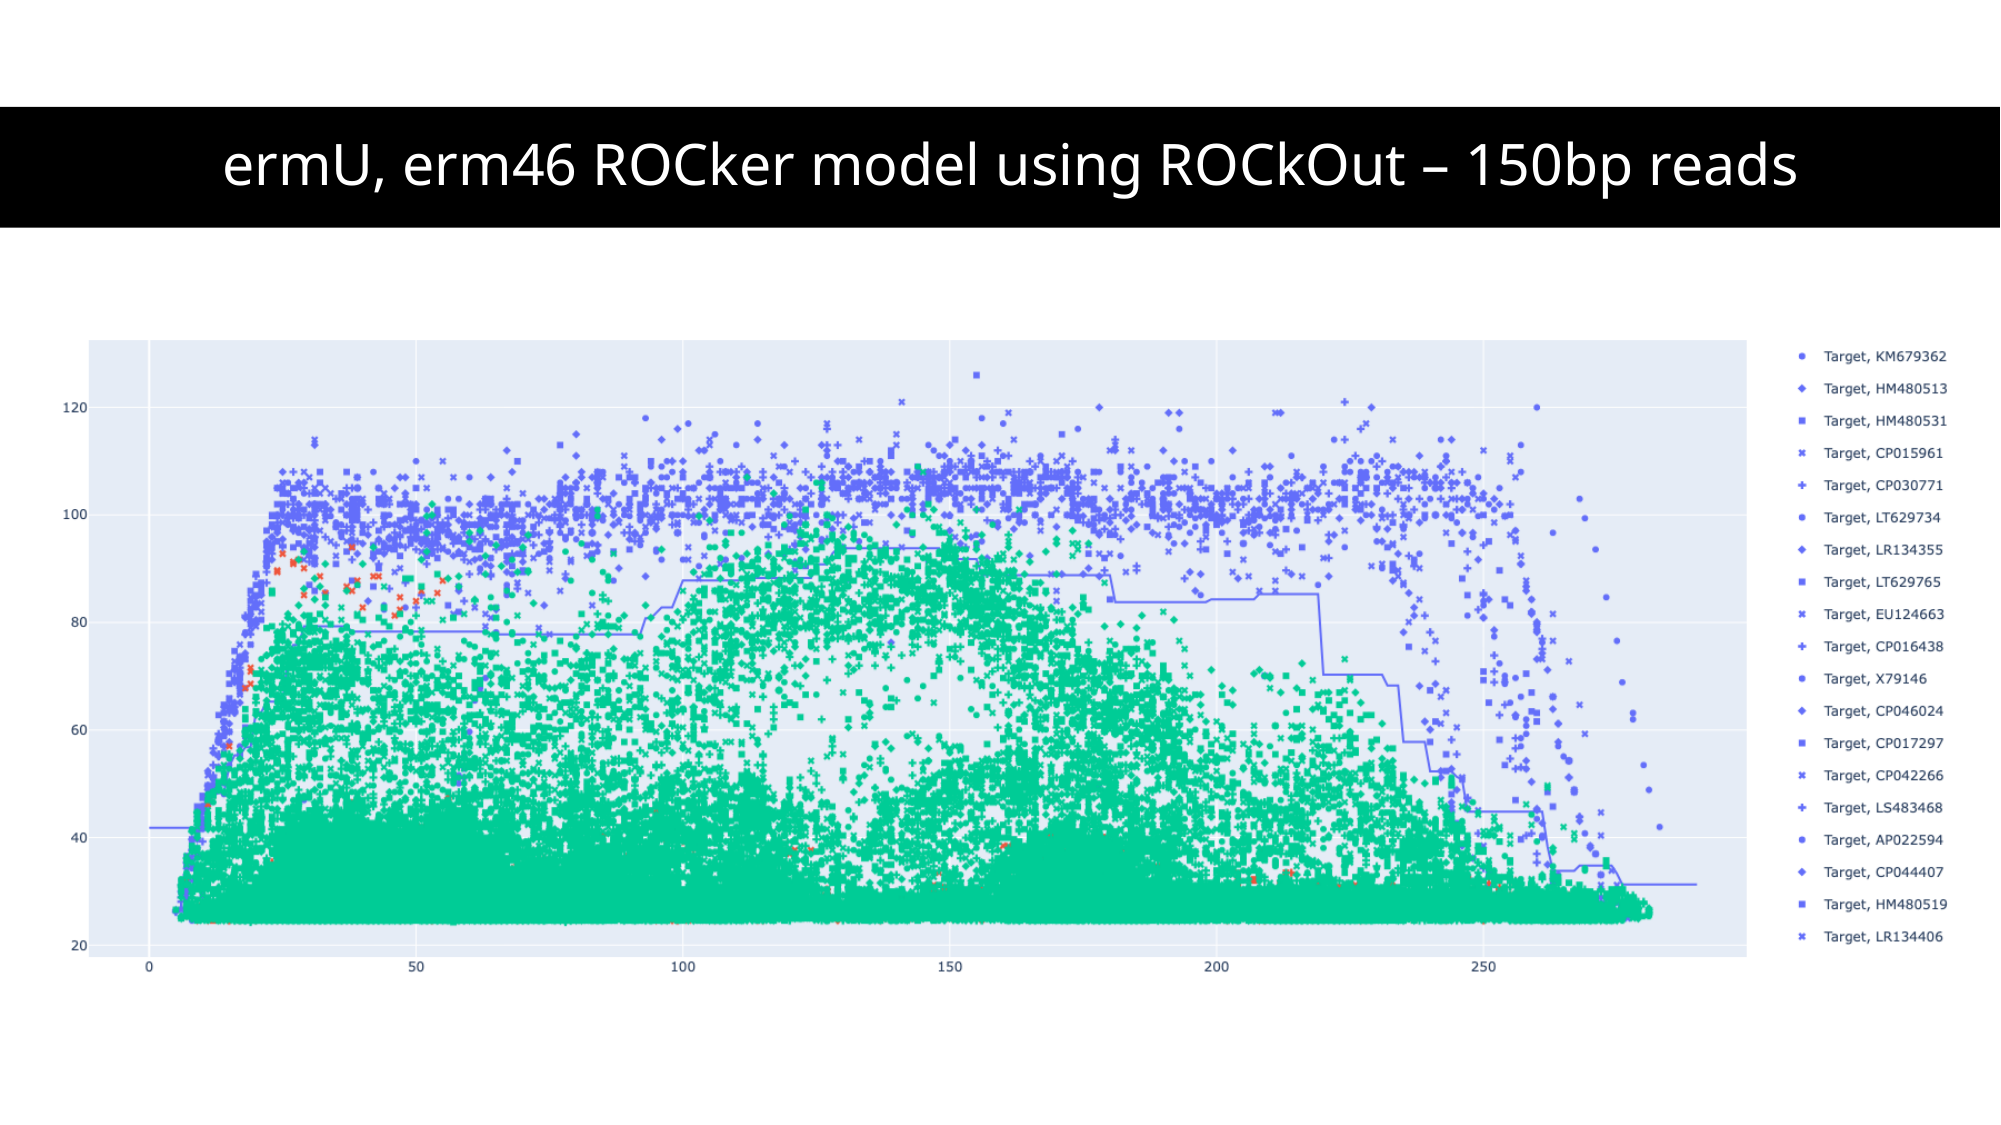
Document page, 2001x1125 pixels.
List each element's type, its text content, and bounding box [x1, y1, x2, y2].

text_box ermU, erm46 ROCker model using ROCkOut – 150bp reads [91, 105, 1931, 228]
text_box [0, 106, 2000, 229]
picture [0, 229, 1999, 1046]
